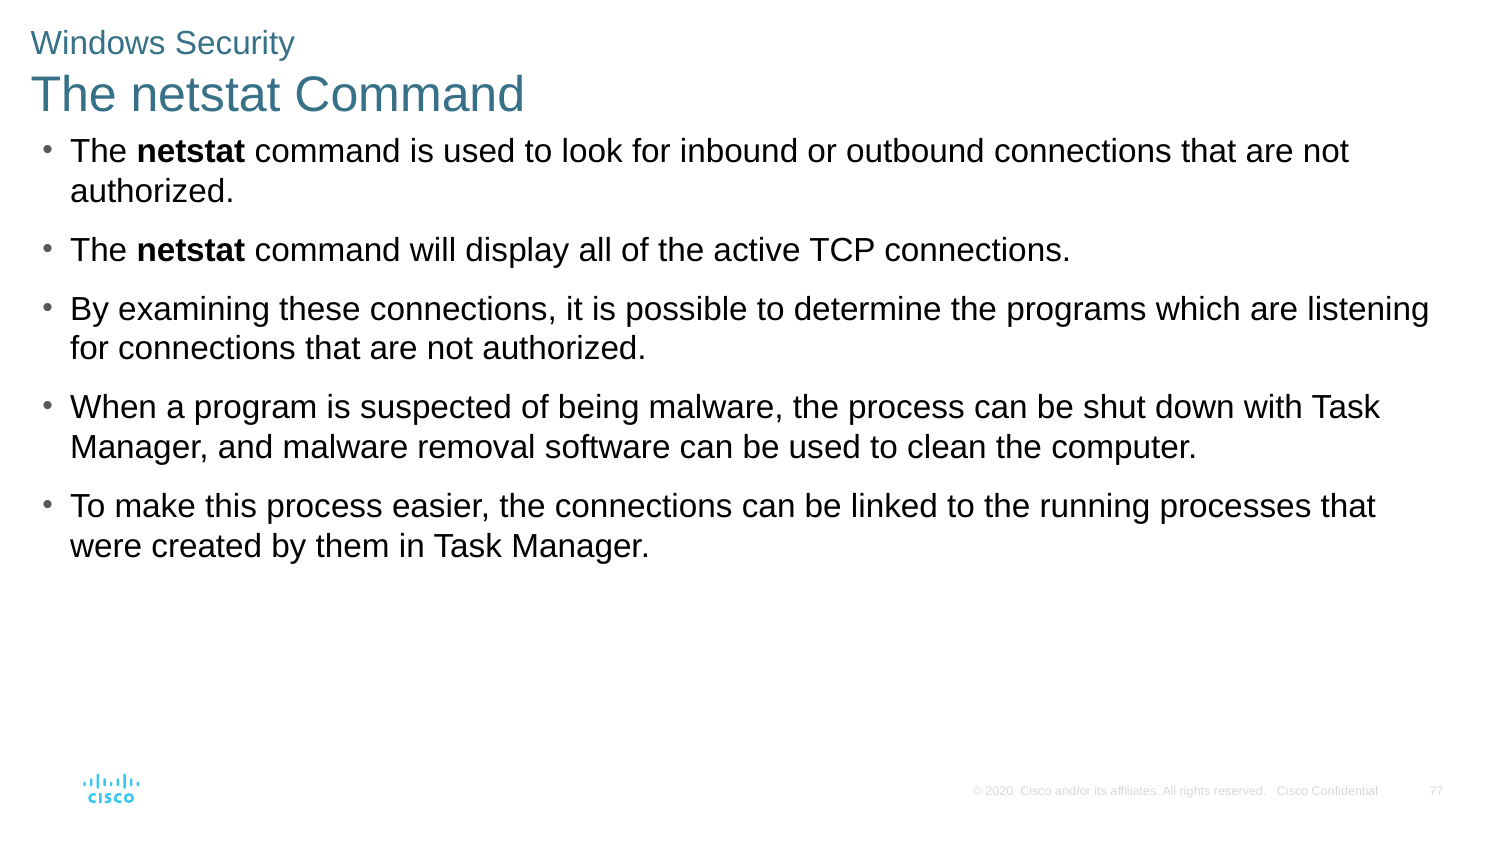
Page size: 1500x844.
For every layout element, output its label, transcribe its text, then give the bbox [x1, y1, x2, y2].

list The netstat command is used to look for inbound or outbound connections that are not authorized. The netstat command will display all of the active TCP connections. By examining these connections, it is possible to determine the programs which are listening for connections that are not authorized. When a program is suspected of being malware, the process can be shut down with Task Manager, and malware removal software can be used to clean the computer. To make this process easier, the connections can be linked to the running processes that were created by them in Task Manager. [27, 121, 1469, 746]
title Windows Security The netstat Command [0, 0, 1500, 144]
